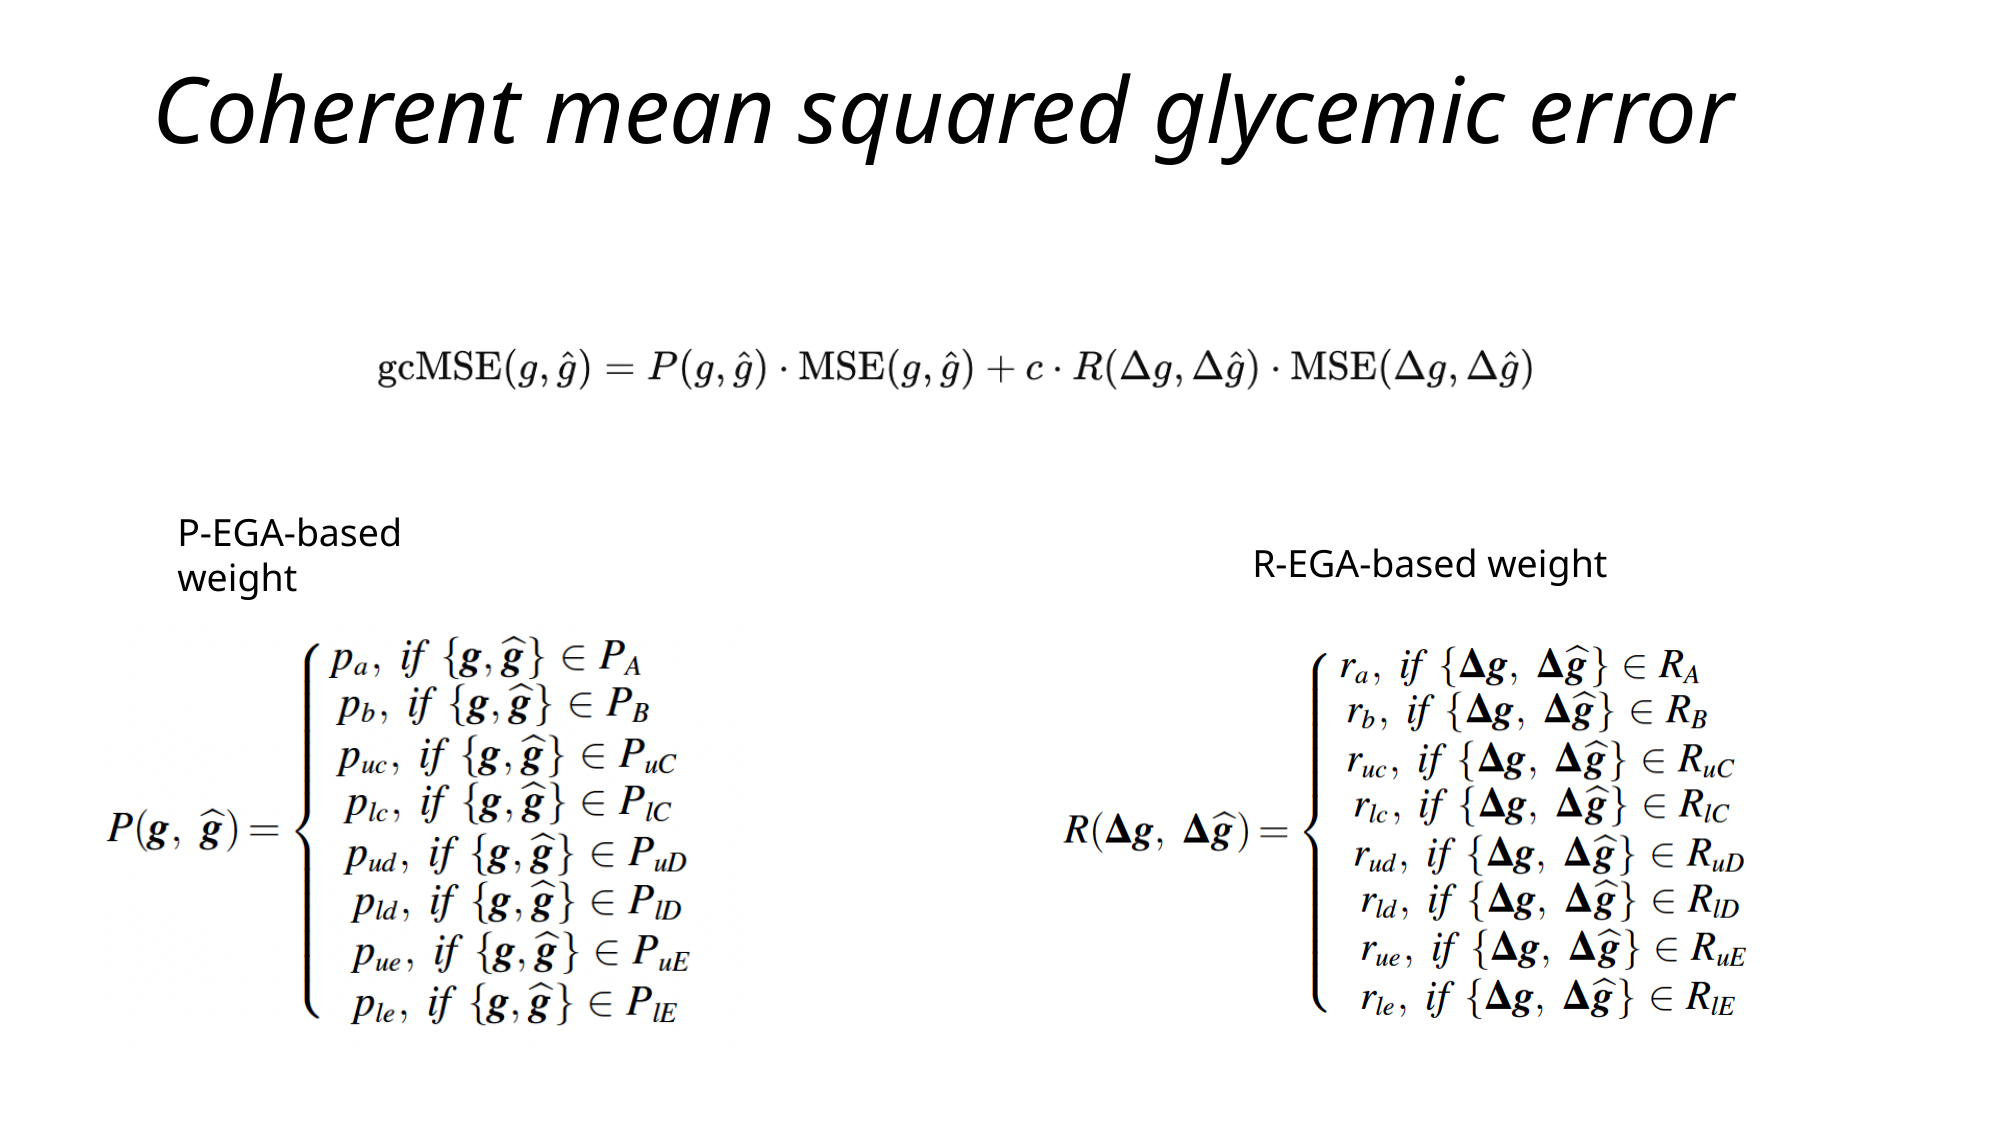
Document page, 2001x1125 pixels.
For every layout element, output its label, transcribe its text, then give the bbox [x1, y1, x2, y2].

picture [83, 610, 750, 1066]
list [318, 305, 1557, 441]
text_box R-EGA-based weight [1237, 532, 2000, 592]
text_box P-EGA-based weight [162, 501, 546, 607]
title Coherent mean squared glycemic error [137, 59, 1863, 278]
picture [1049, 610, 1766, 1047]
